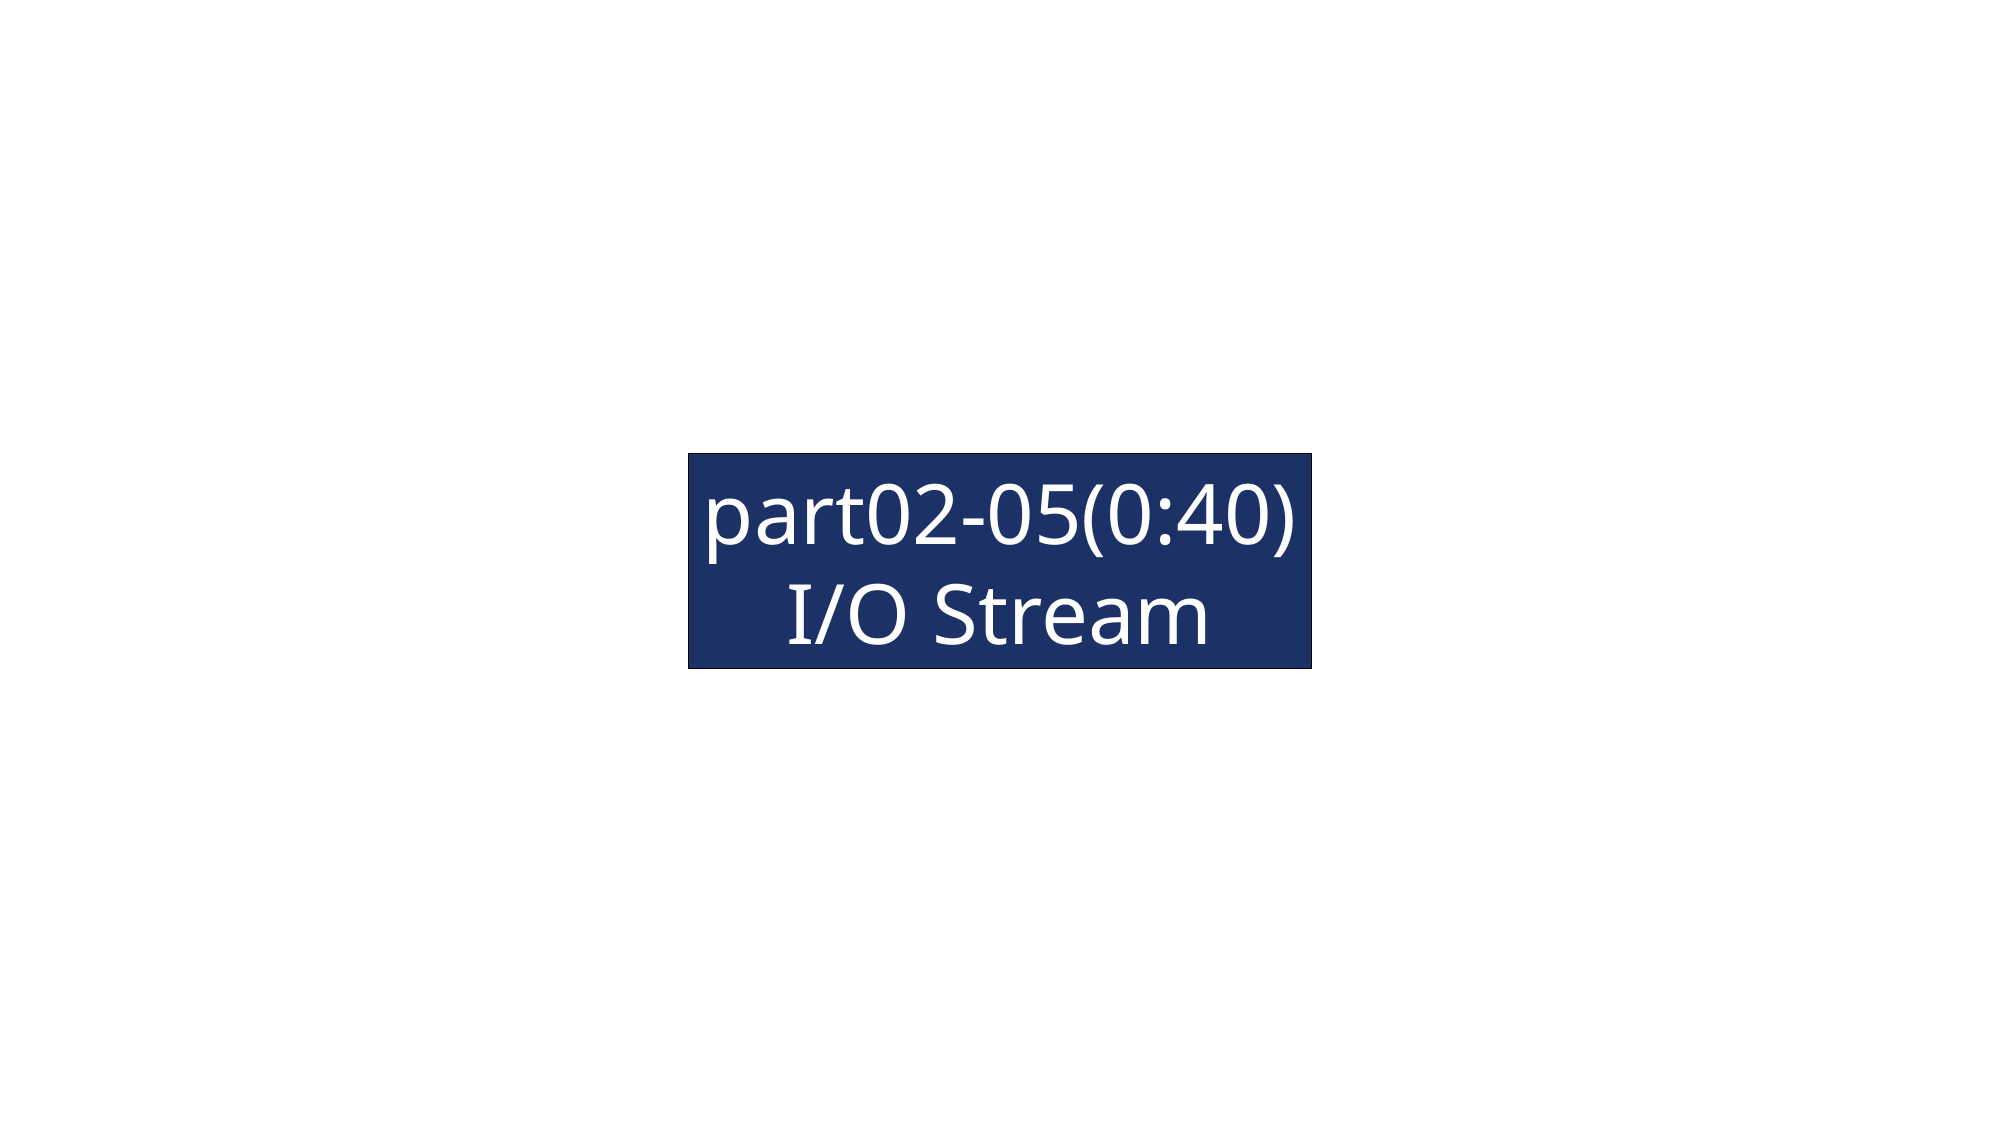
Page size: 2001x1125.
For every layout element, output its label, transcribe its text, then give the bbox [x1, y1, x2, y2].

text_box part02-05(0:40) I/O Stream [688, 453, 1312, 669]
